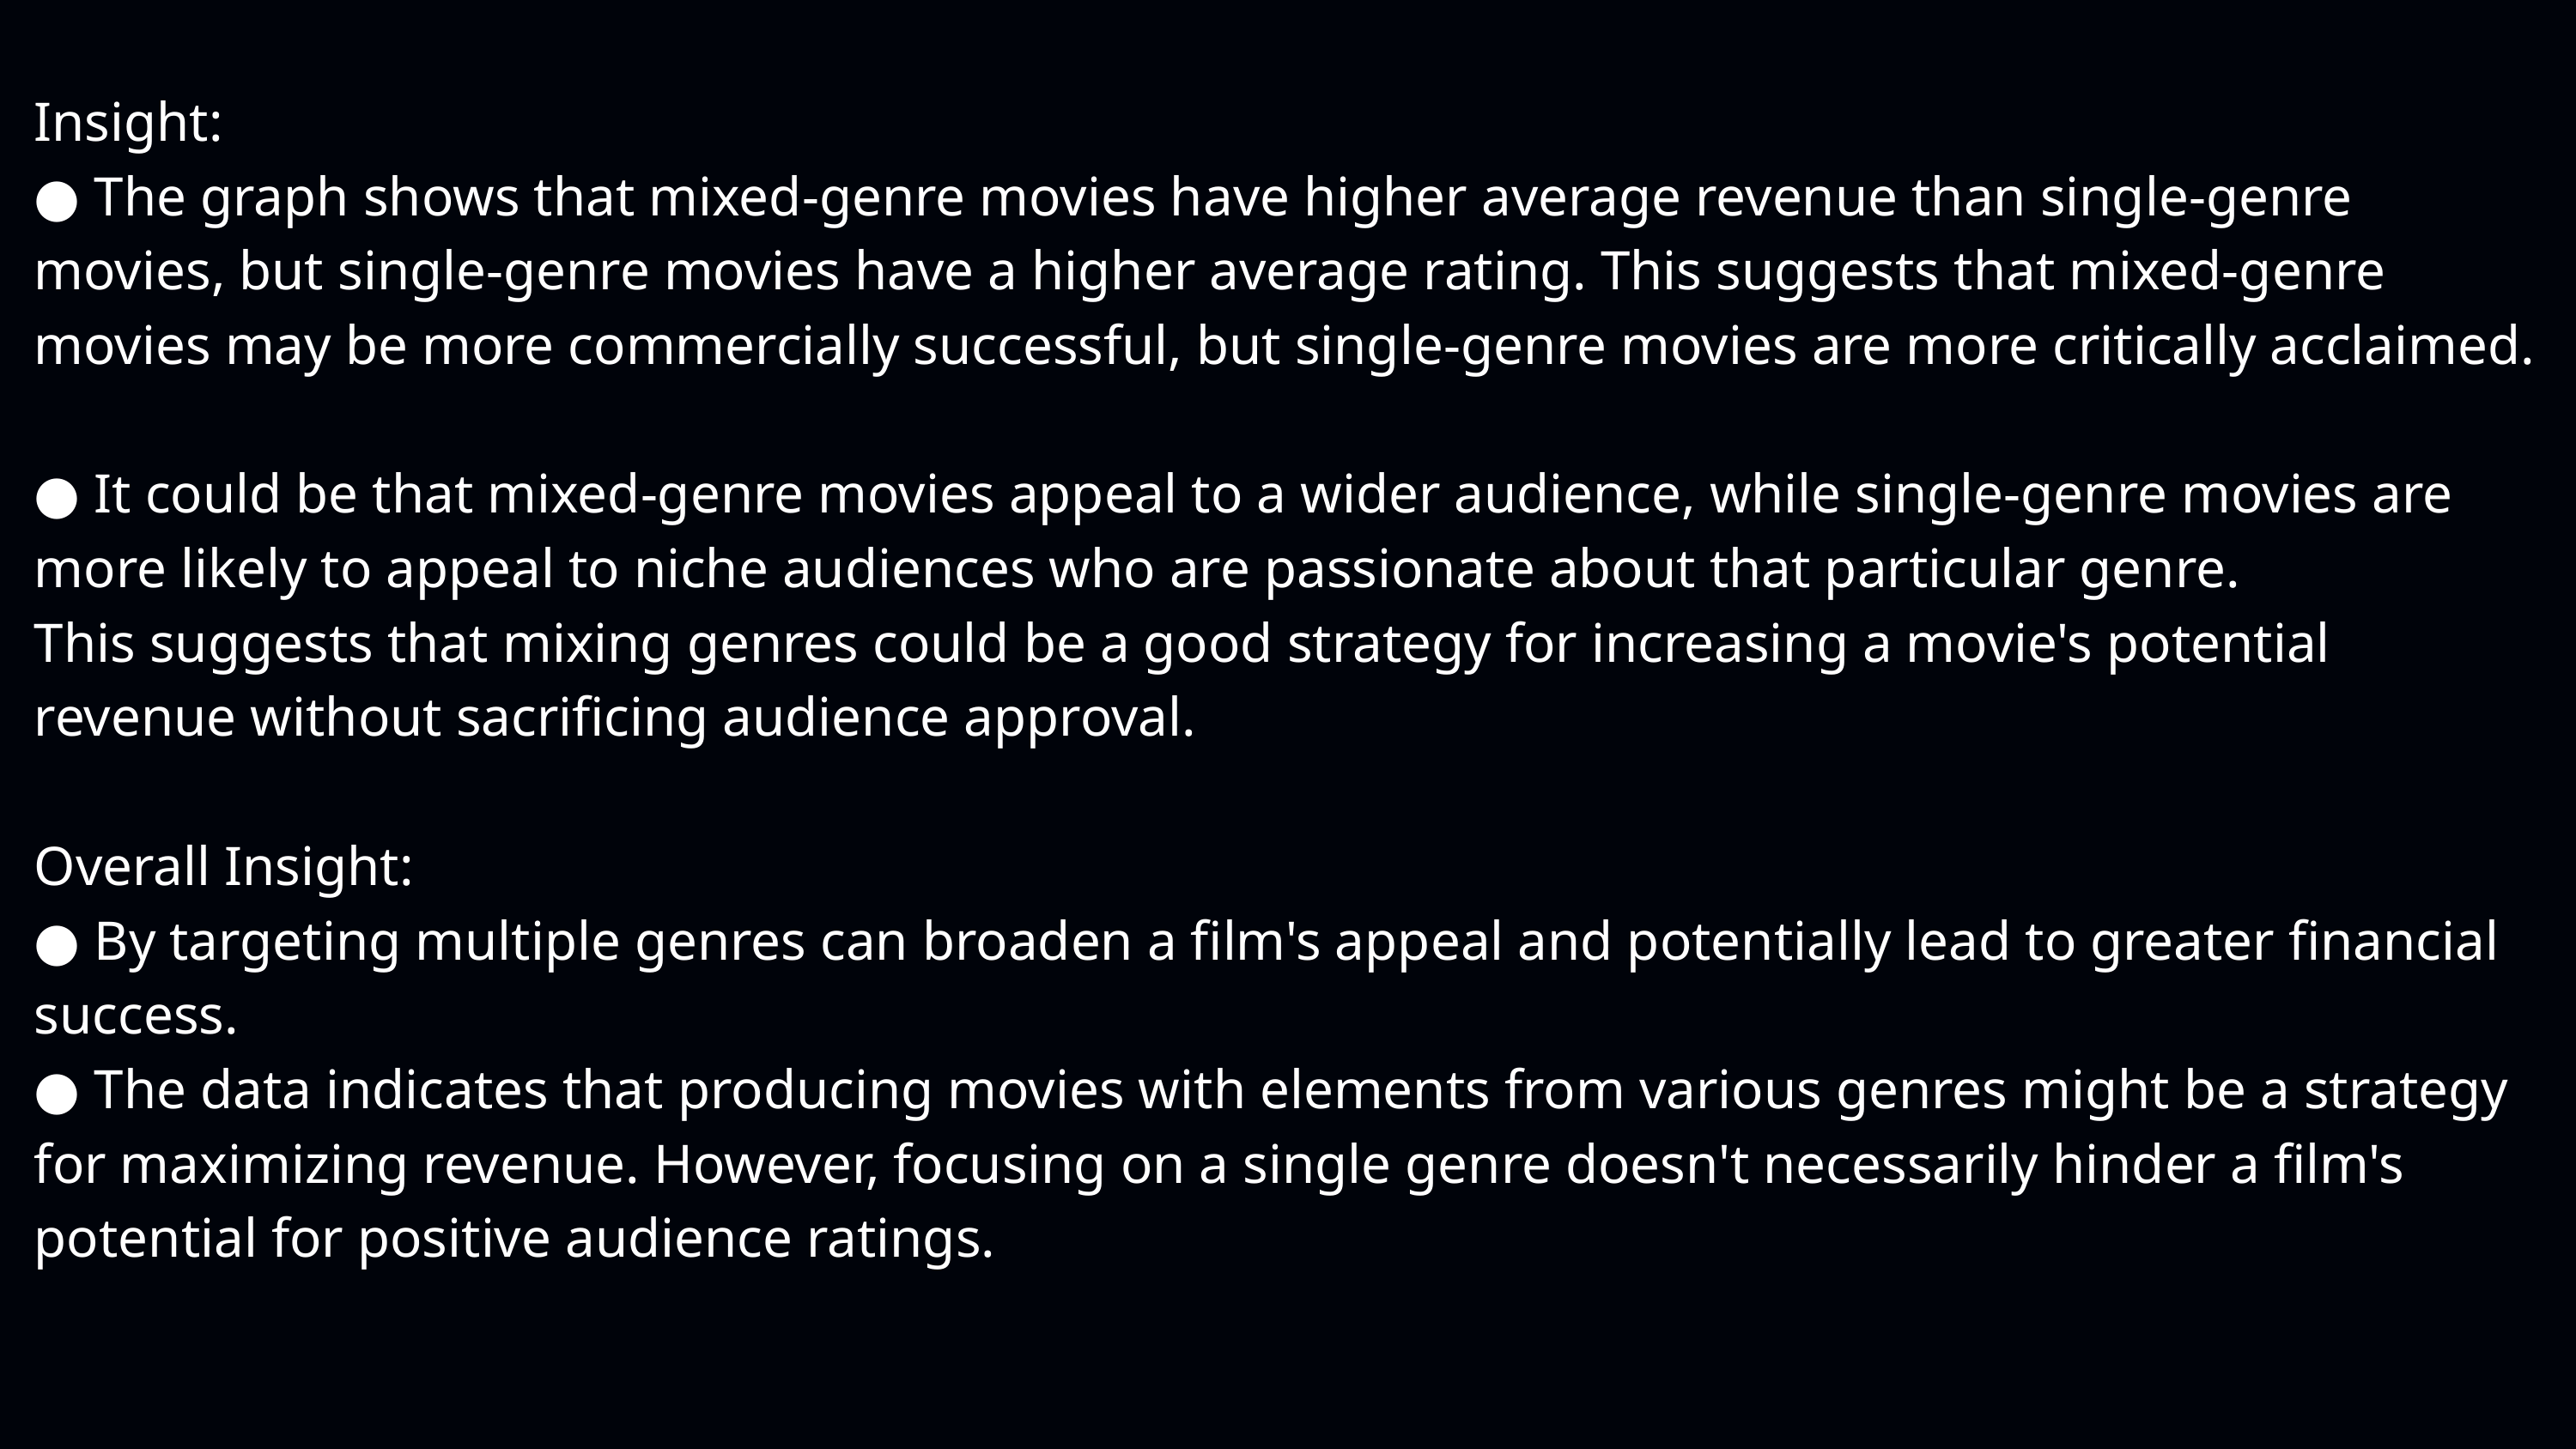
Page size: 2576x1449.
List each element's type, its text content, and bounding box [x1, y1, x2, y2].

text_box Insight: ● The graph shows that mixed-genre movies have higher average revenue than single-genre movies, but single-genre movies have a higher average rating. This suggests that mixed-genre movies may be more commercially successful, but single-genre movies are more critically acclaimed. ● It could be that mixed-genre movies appeal to a wider audience, while single-genre movies are more likely to appeal to niche audiences who are passionate about that particular genre. This suggests that mixing genres could be a good strategy for increasing a movie's potential revenue without sacrificing audience approval. Overall Insight: ● By targeting multiple genres can broaden a film's appeal and potentially lead to greater financial success. ● The data indicates that producing movies with elements from various genres might be a strategy for maximizing revenue. However, focusing on a single genre doesn't necessarily hinder a film's potential for positive audience ratings. [33, 3, 2543, 1269]
